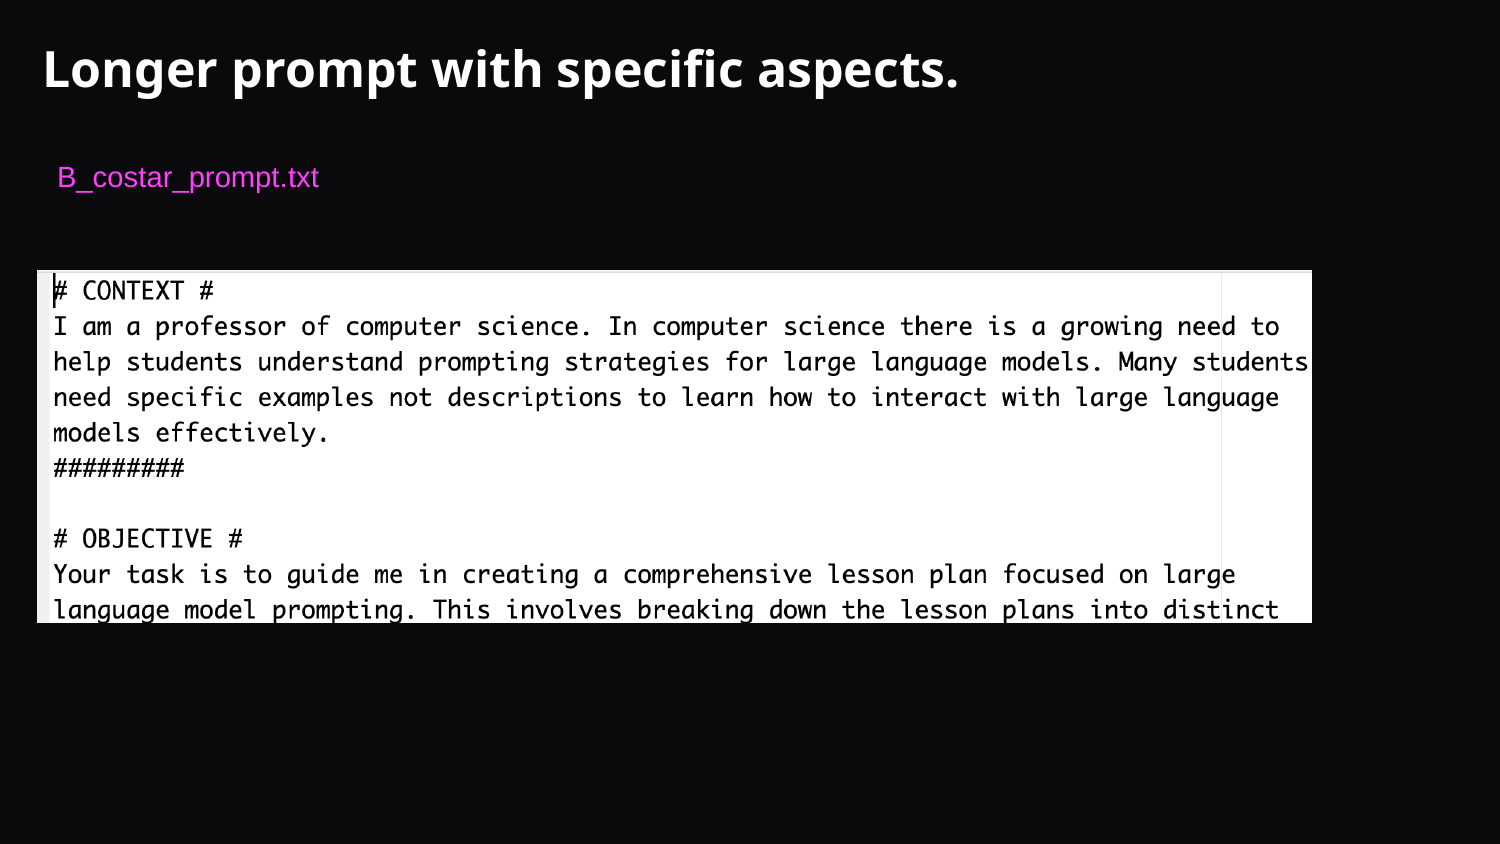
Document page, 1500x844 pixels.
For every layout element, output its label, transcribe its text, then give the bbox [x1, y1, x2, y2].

text_box B_costar_prompt.txt [49, 151, 718, 202]
picture [36, 270, 1313, 623]
title Longer prompt with specific aspects. [36, 21, 1299, 121]
